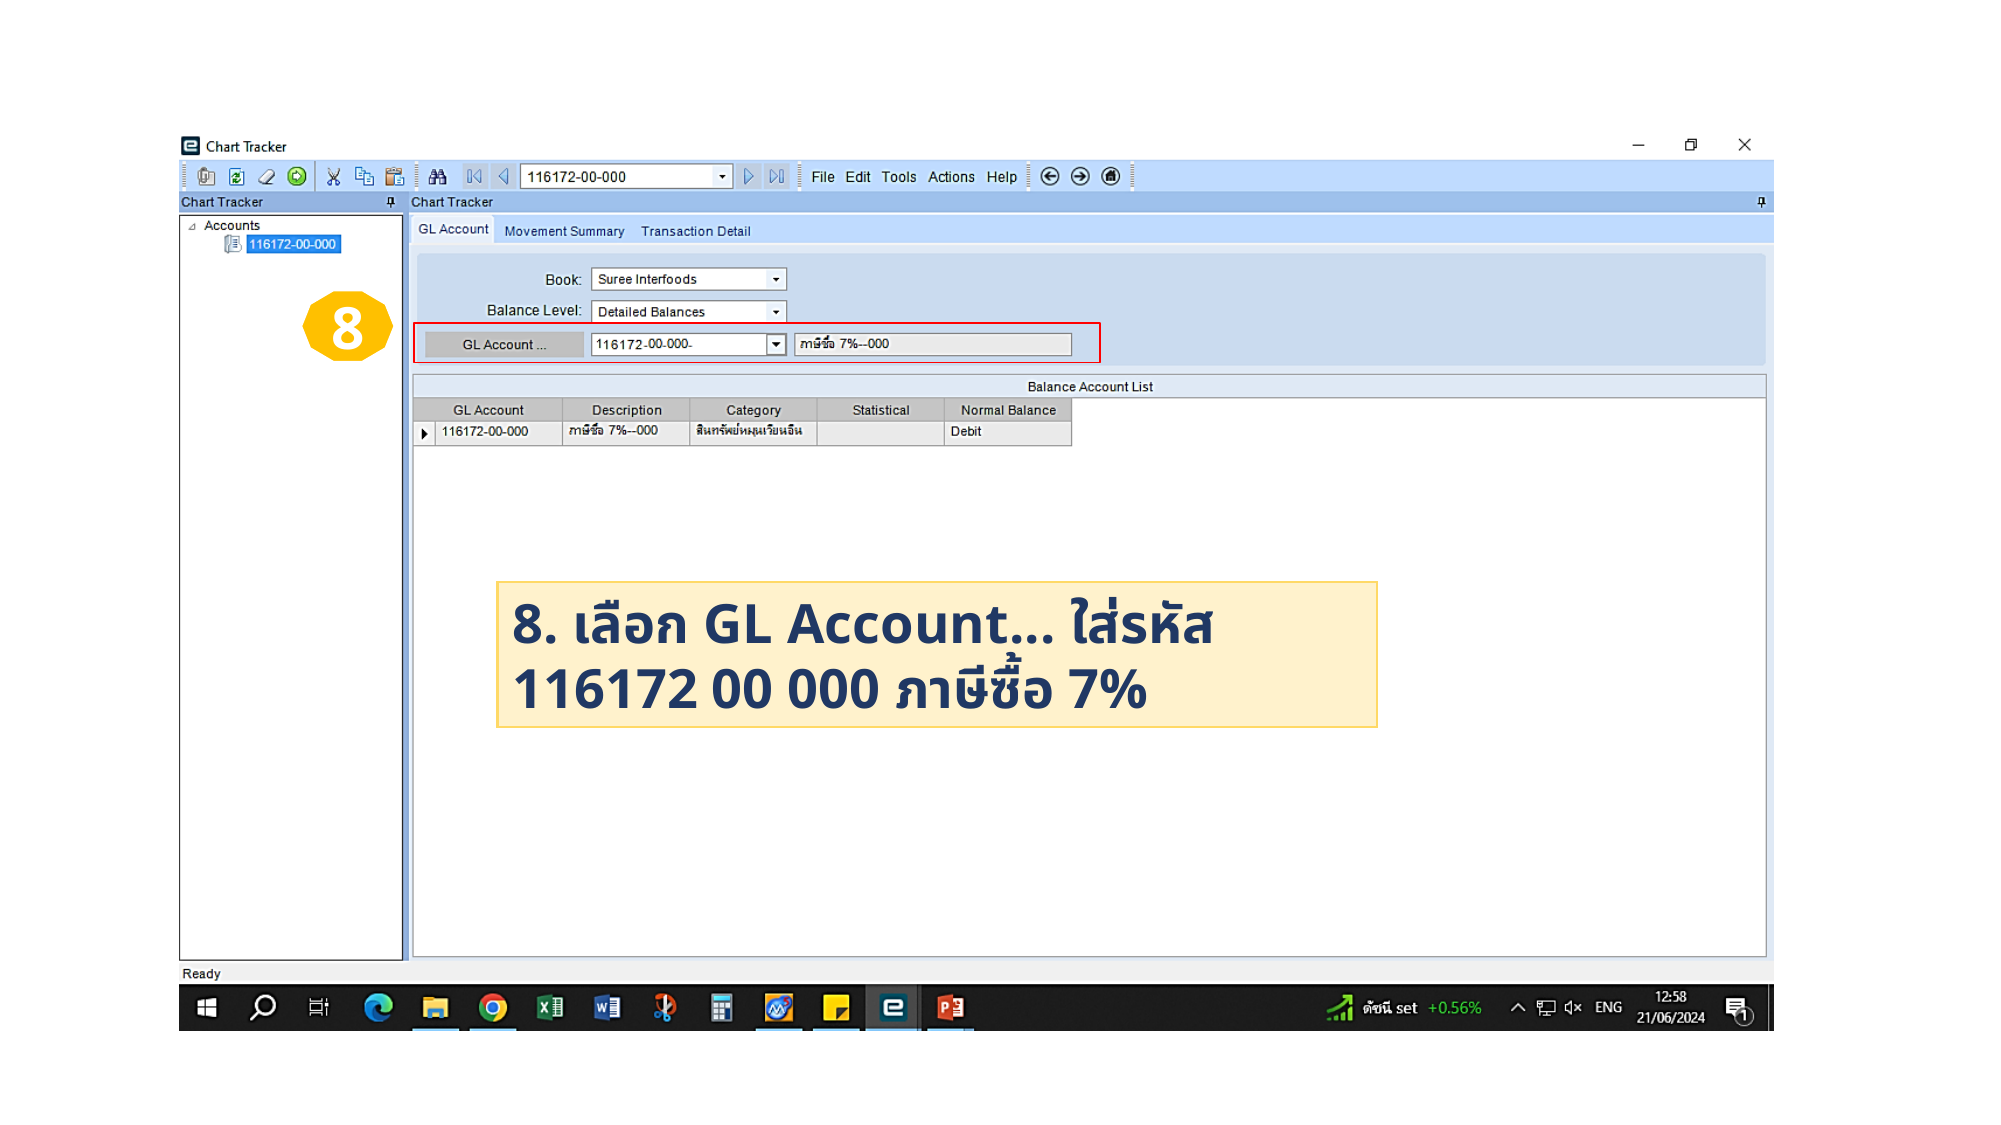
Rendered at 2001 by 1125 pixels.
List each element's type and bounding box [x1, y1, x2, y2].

picture [179, 133, 1774, 1031]
